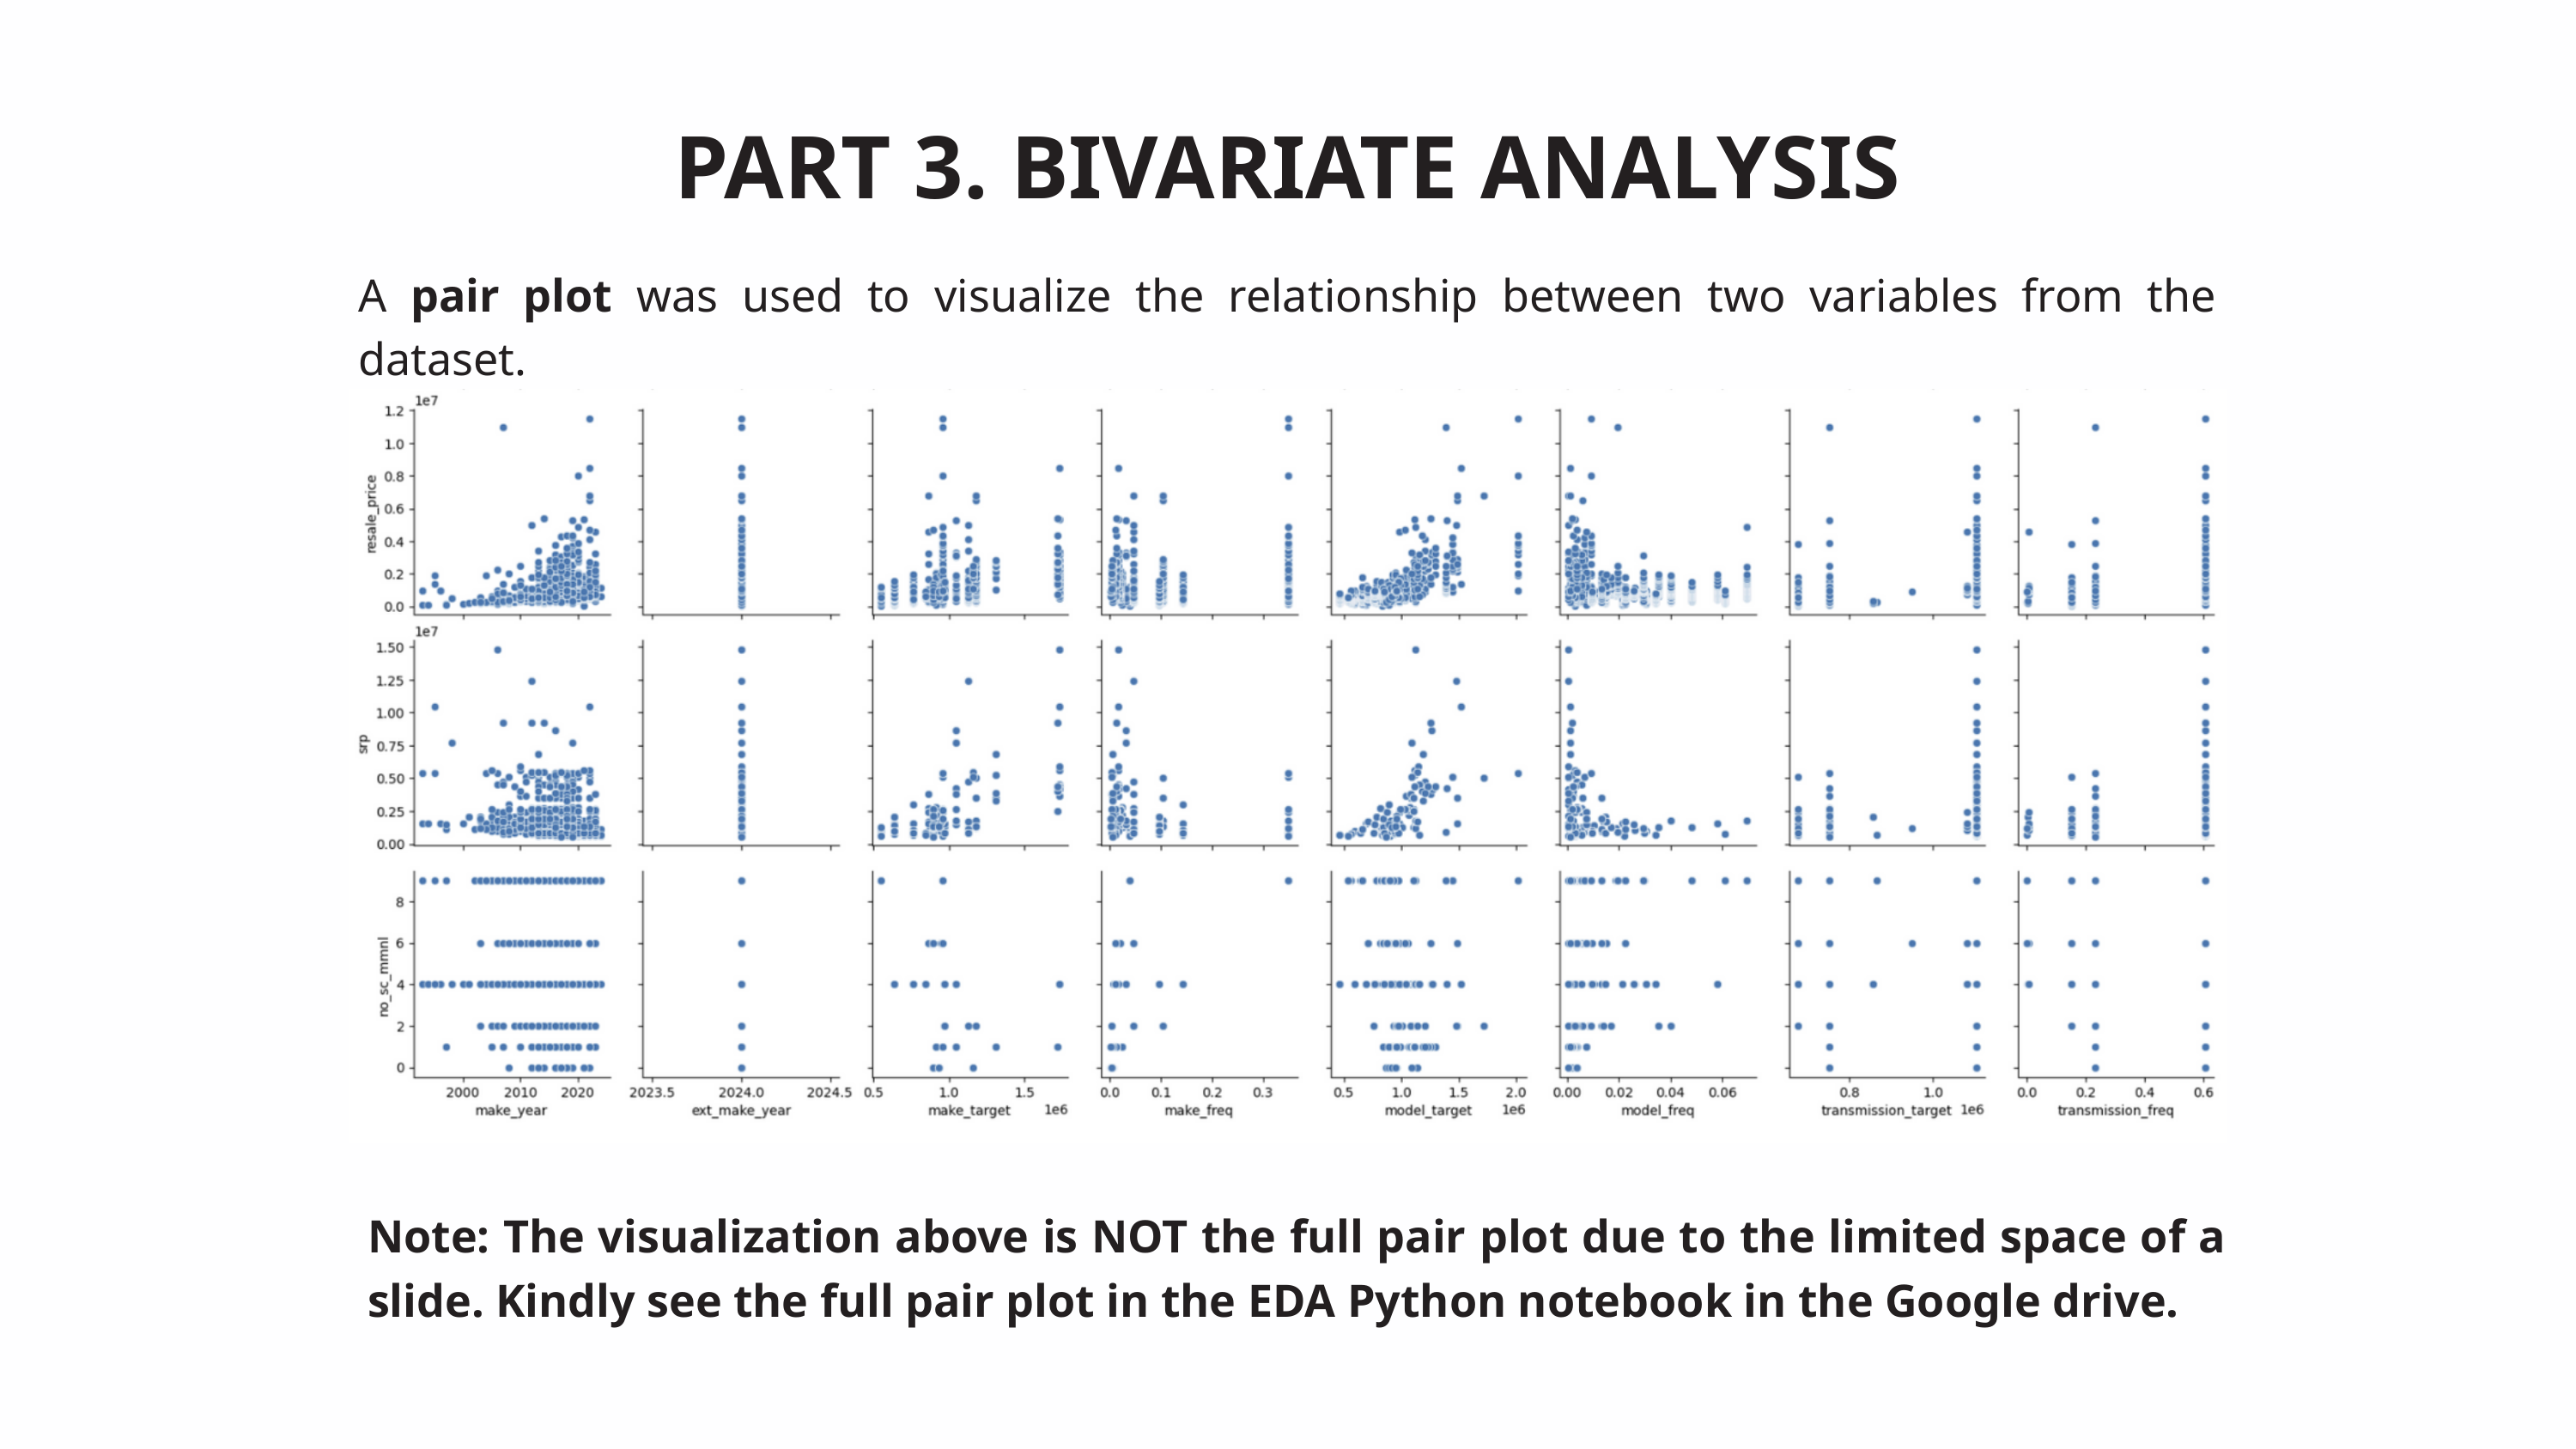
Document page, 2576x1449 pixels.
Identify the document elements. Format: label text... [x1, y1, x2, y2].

text_box Note: The visualization above is NOT the full pair plot due to the limited space of a slide. Kindly see the full pair plot in the EDA Python notebook in the Google drive. [368, 1197, 2227, 1326]
text_box PART 3. BIVARIATE ANALYSIS [451, 73, 2125, 256]
text_box A pair plot was used to visualize the relationship between two variables from the dataset. [358, 256, 2218, 450]
text_box [349, 389, 2227, 1143]
